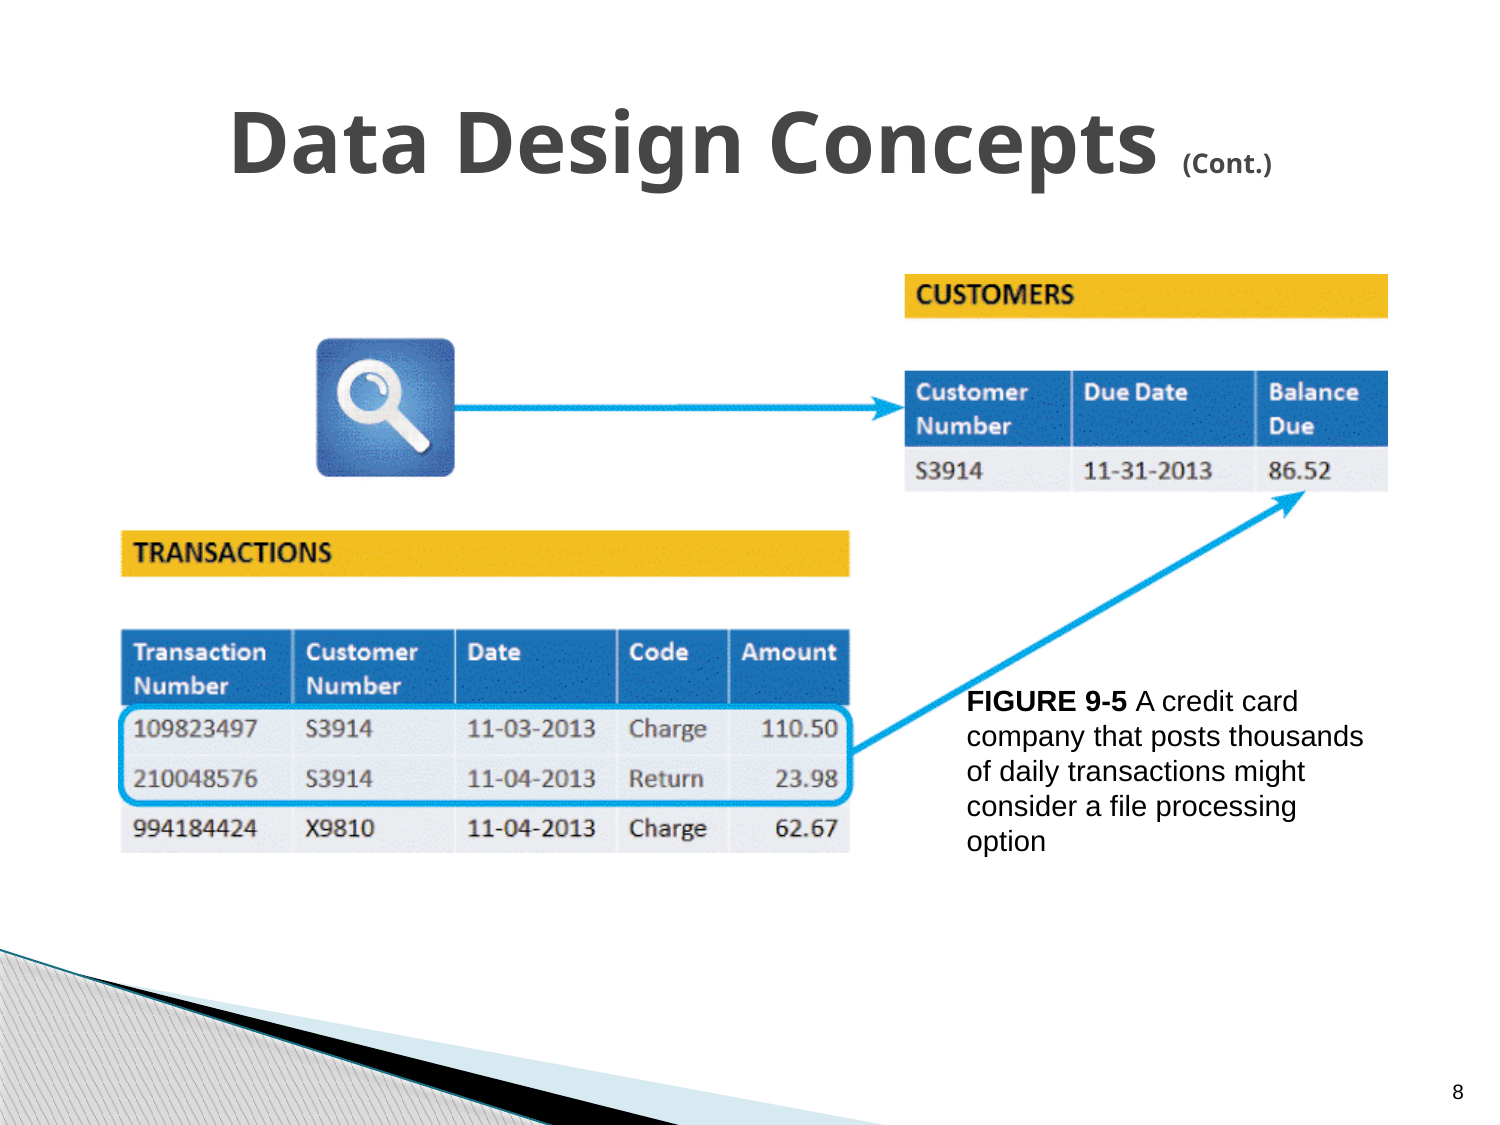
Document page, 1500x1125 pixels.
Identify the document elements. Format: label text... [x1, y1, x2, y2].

picture [124, 709, 847, 802]
title Data Design Concepts (Cont.) [75, 45, 1425, 233]
slide_number 8 [1418, 1051, 1479, 1112]
picture [118, 274, 1388, 854]
